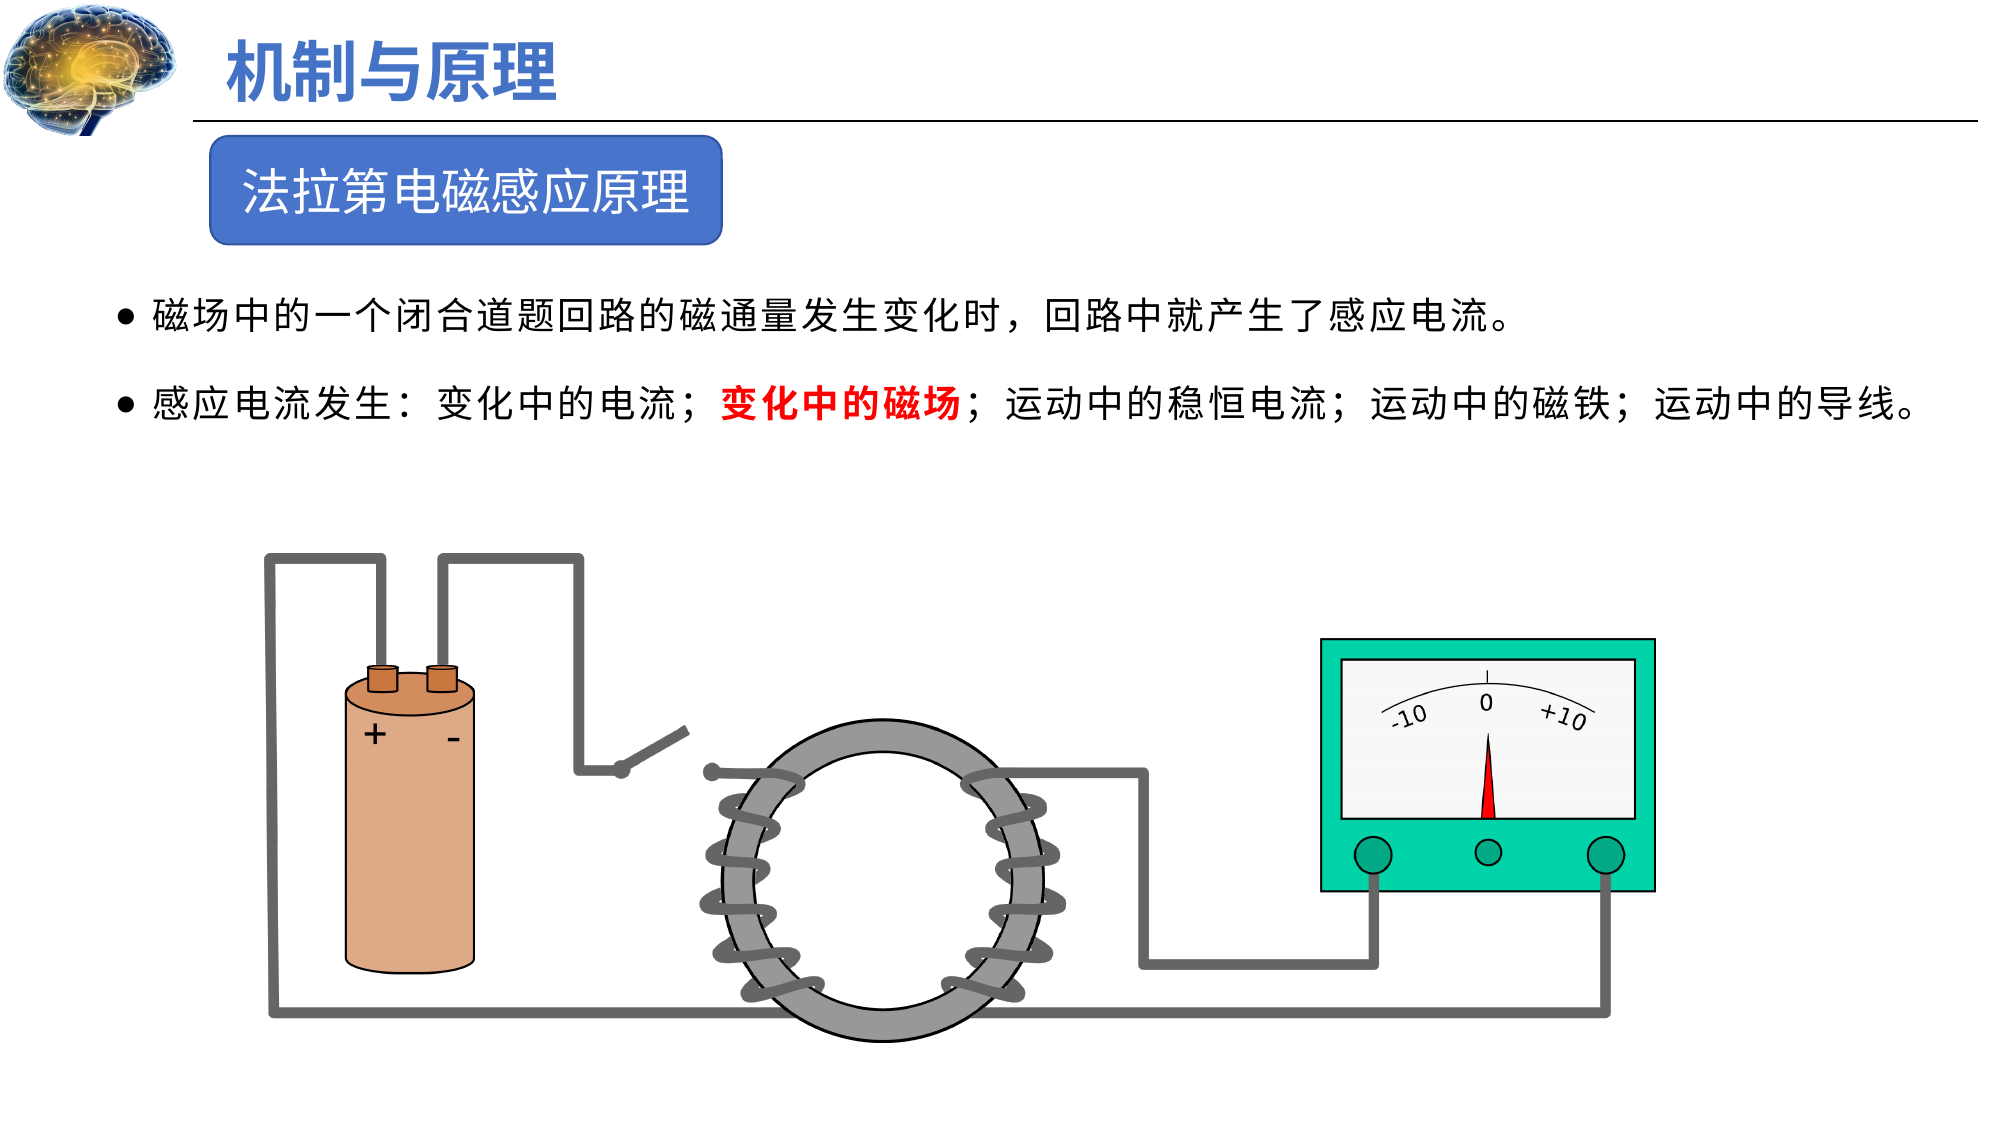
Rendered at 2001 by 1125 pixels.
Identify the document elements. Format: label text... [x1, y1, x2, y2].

text_box 法拉第电磁感应原理 [209, 134, 723, 246]
list 磁场中的一个闭合道题回路的磁通量发生变化时，回路中就产生了感应电流。 感应电流发生：变化中的电流；变化中的磁场；运动中的稳恒电流；运动中的磁铁；运动中的导线。 [99, 261, 1952, 1026]
picture [264, 552, 1657, 1043]
text_box 机制与原理 [210, 22, 1563, 118]
picture [1, 3, 179, 137]
